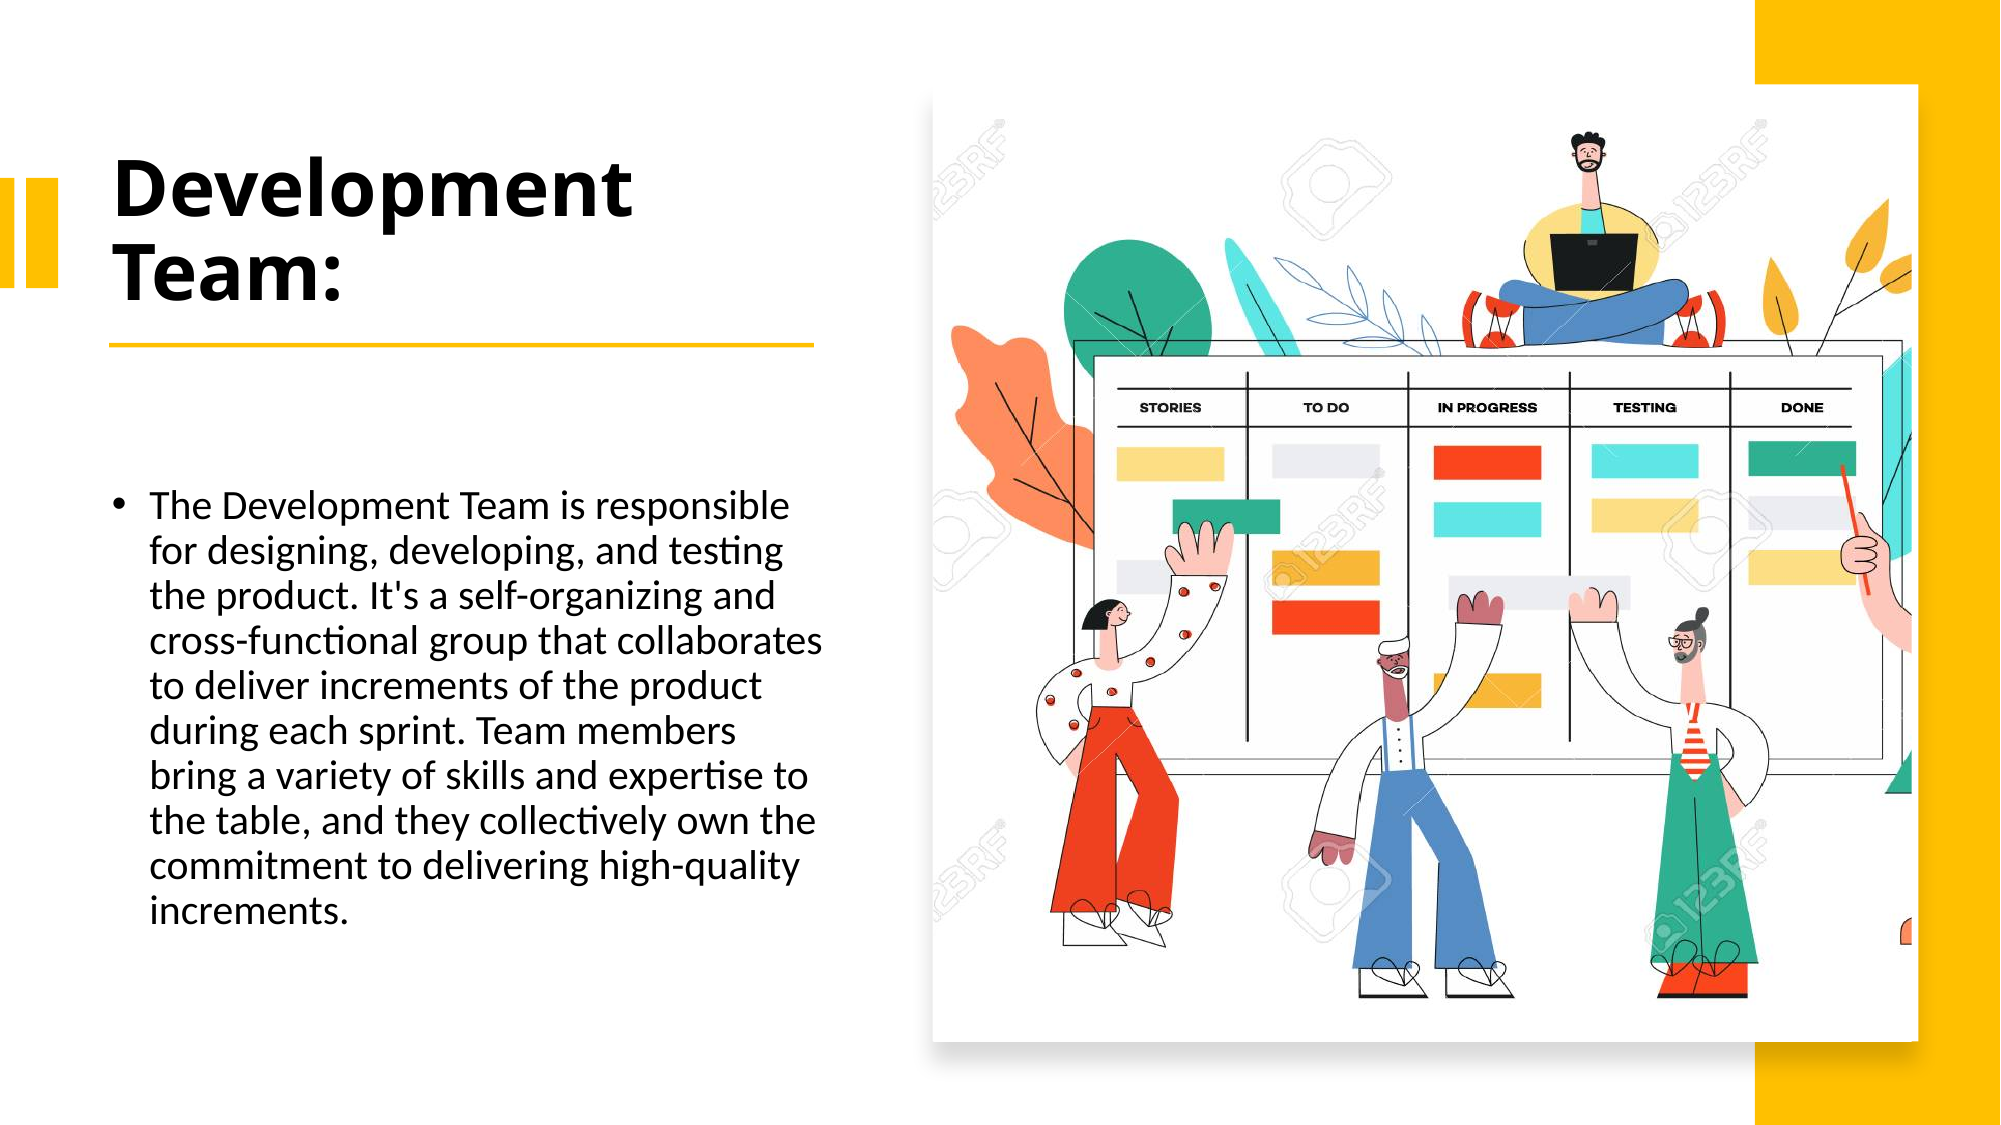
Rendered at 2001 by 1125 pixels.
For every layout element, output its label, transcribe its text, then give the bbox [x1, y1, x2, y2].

text_box [108, 342, 815, 348]
text_box [932, 83, 1919, 1042]
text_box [0, 177, 59, 289]
text_box [0, 0, 1754, 1125]
list The Development Team is responsible for designing, developing, and testing the product. It's a self-organizing and cross-functional group that collaborates to deliver increments of the product during each sprint. Team members bring a variety of skills and expertise to the table, and they collectively own the commitment to delivering high-quality increments. [96, 382, 845, 1036]
picture [933, 119, 1912, 1042]
text_box [1754, 0, 2000, 1125]
title Development Team: [96, 140, 845, 326]
